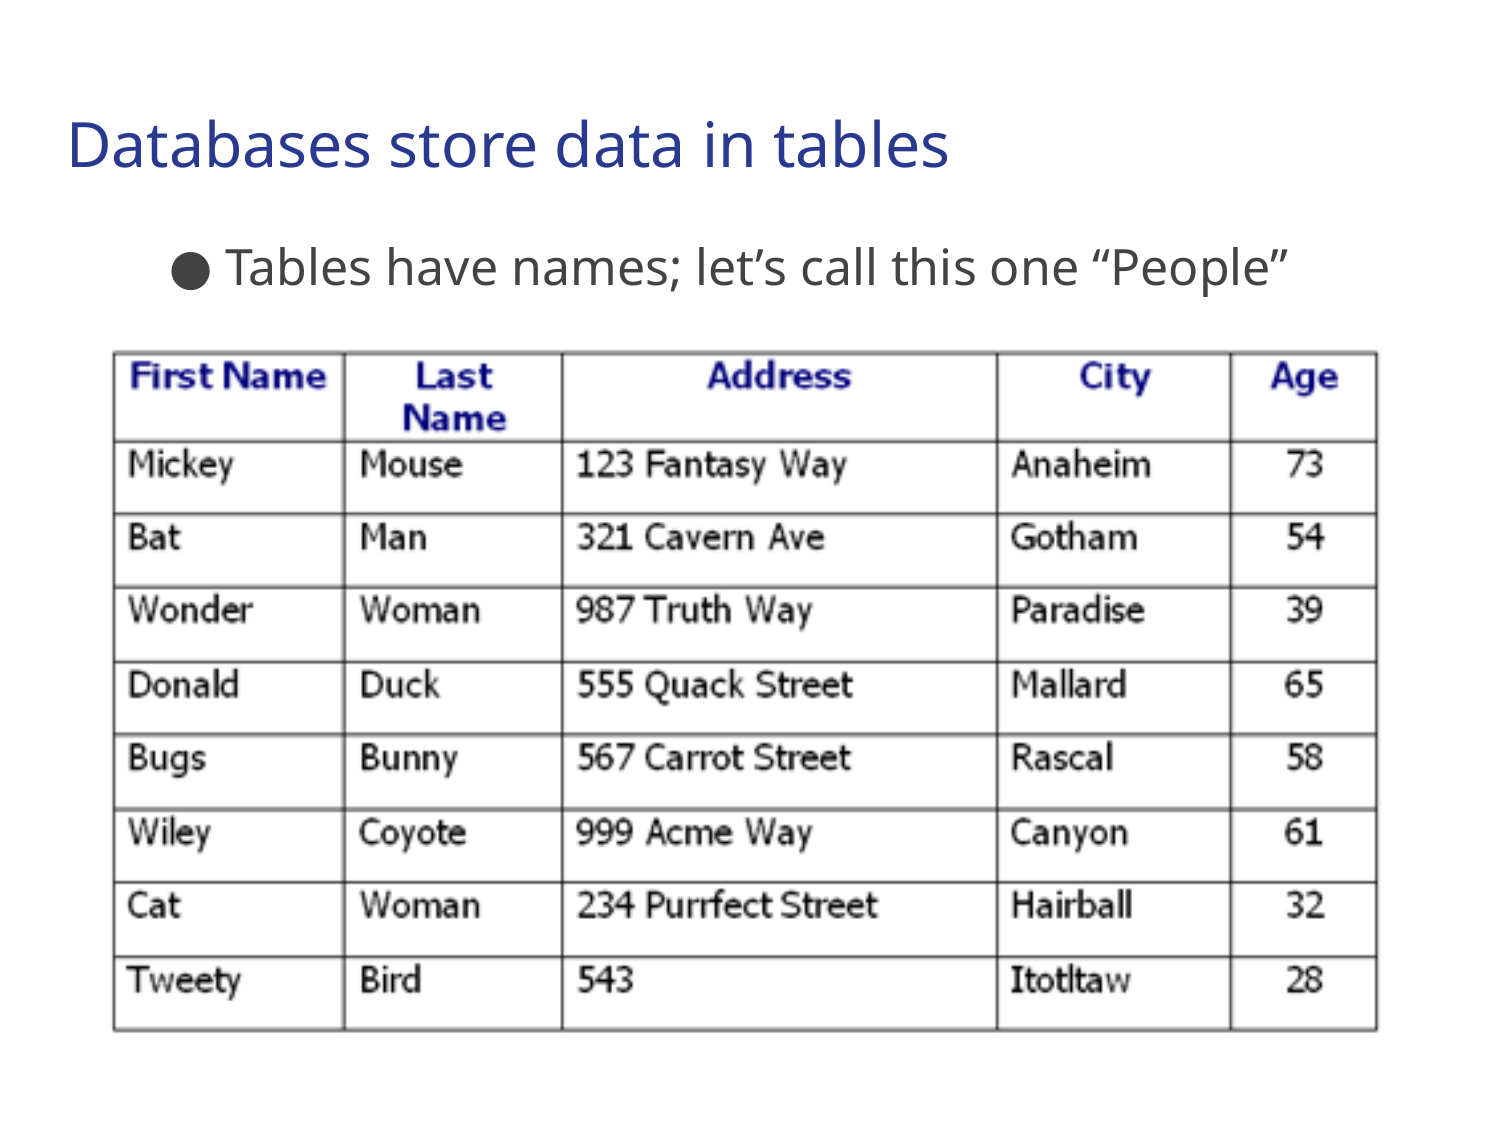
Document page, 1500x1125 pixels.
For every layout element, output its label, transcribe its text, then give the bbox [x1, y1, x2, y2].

title Databases store data in tables [51, 89, 1449, 223]
list Tables have names; let’s call this one “People” [135, 211, 1365, 329]
picture [87, 330, 1413, 1050]
